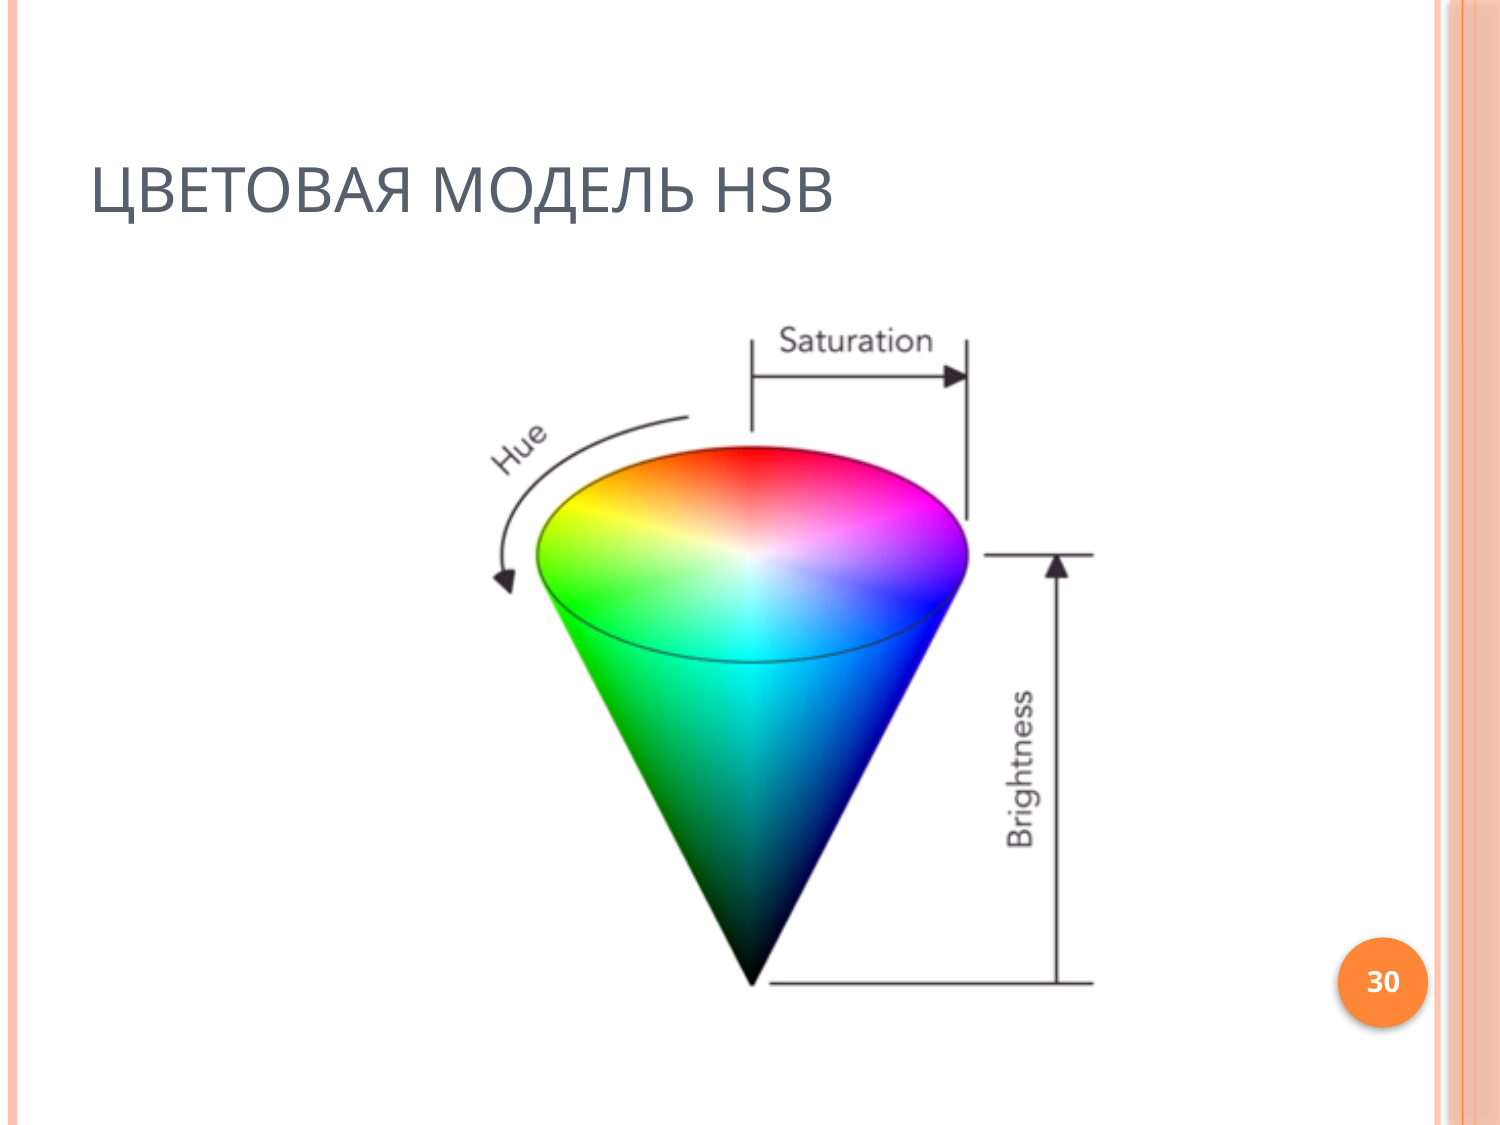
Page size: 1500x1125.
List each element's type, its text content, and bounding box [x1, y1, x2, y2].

picture [383, 261, 1150, 1029]
slide_number 30 [1333, 940, 1434, 1027]
title Цветовая модель HSB [75, 45, 1300, 233]
